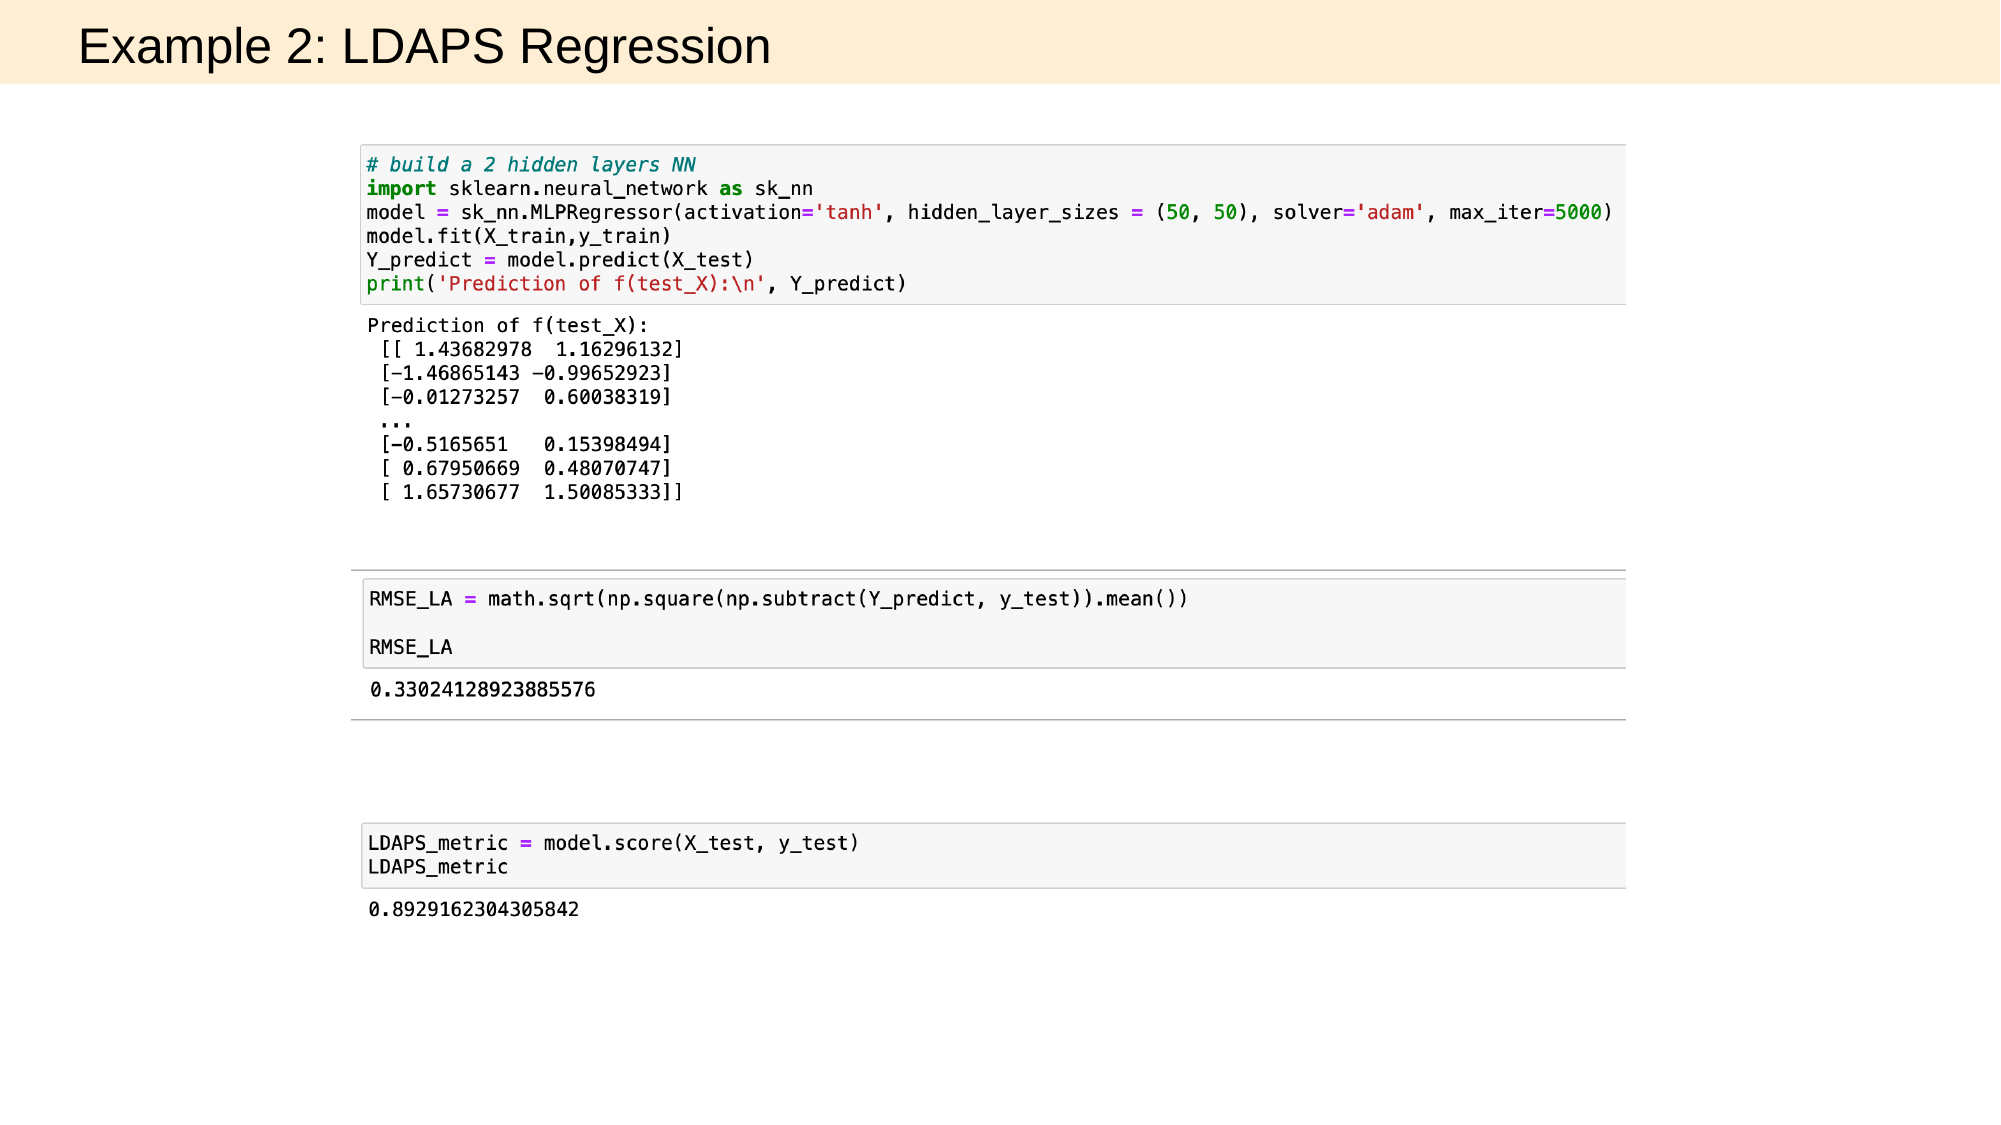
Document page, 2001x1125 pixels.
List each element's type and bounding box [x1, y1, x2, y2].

text_box [0, 0, 2000, 84]
picture [350, 813, 1626, 925]
picture [350, 562, 1626, 728]
picture [350, 134, 1626, 509]
